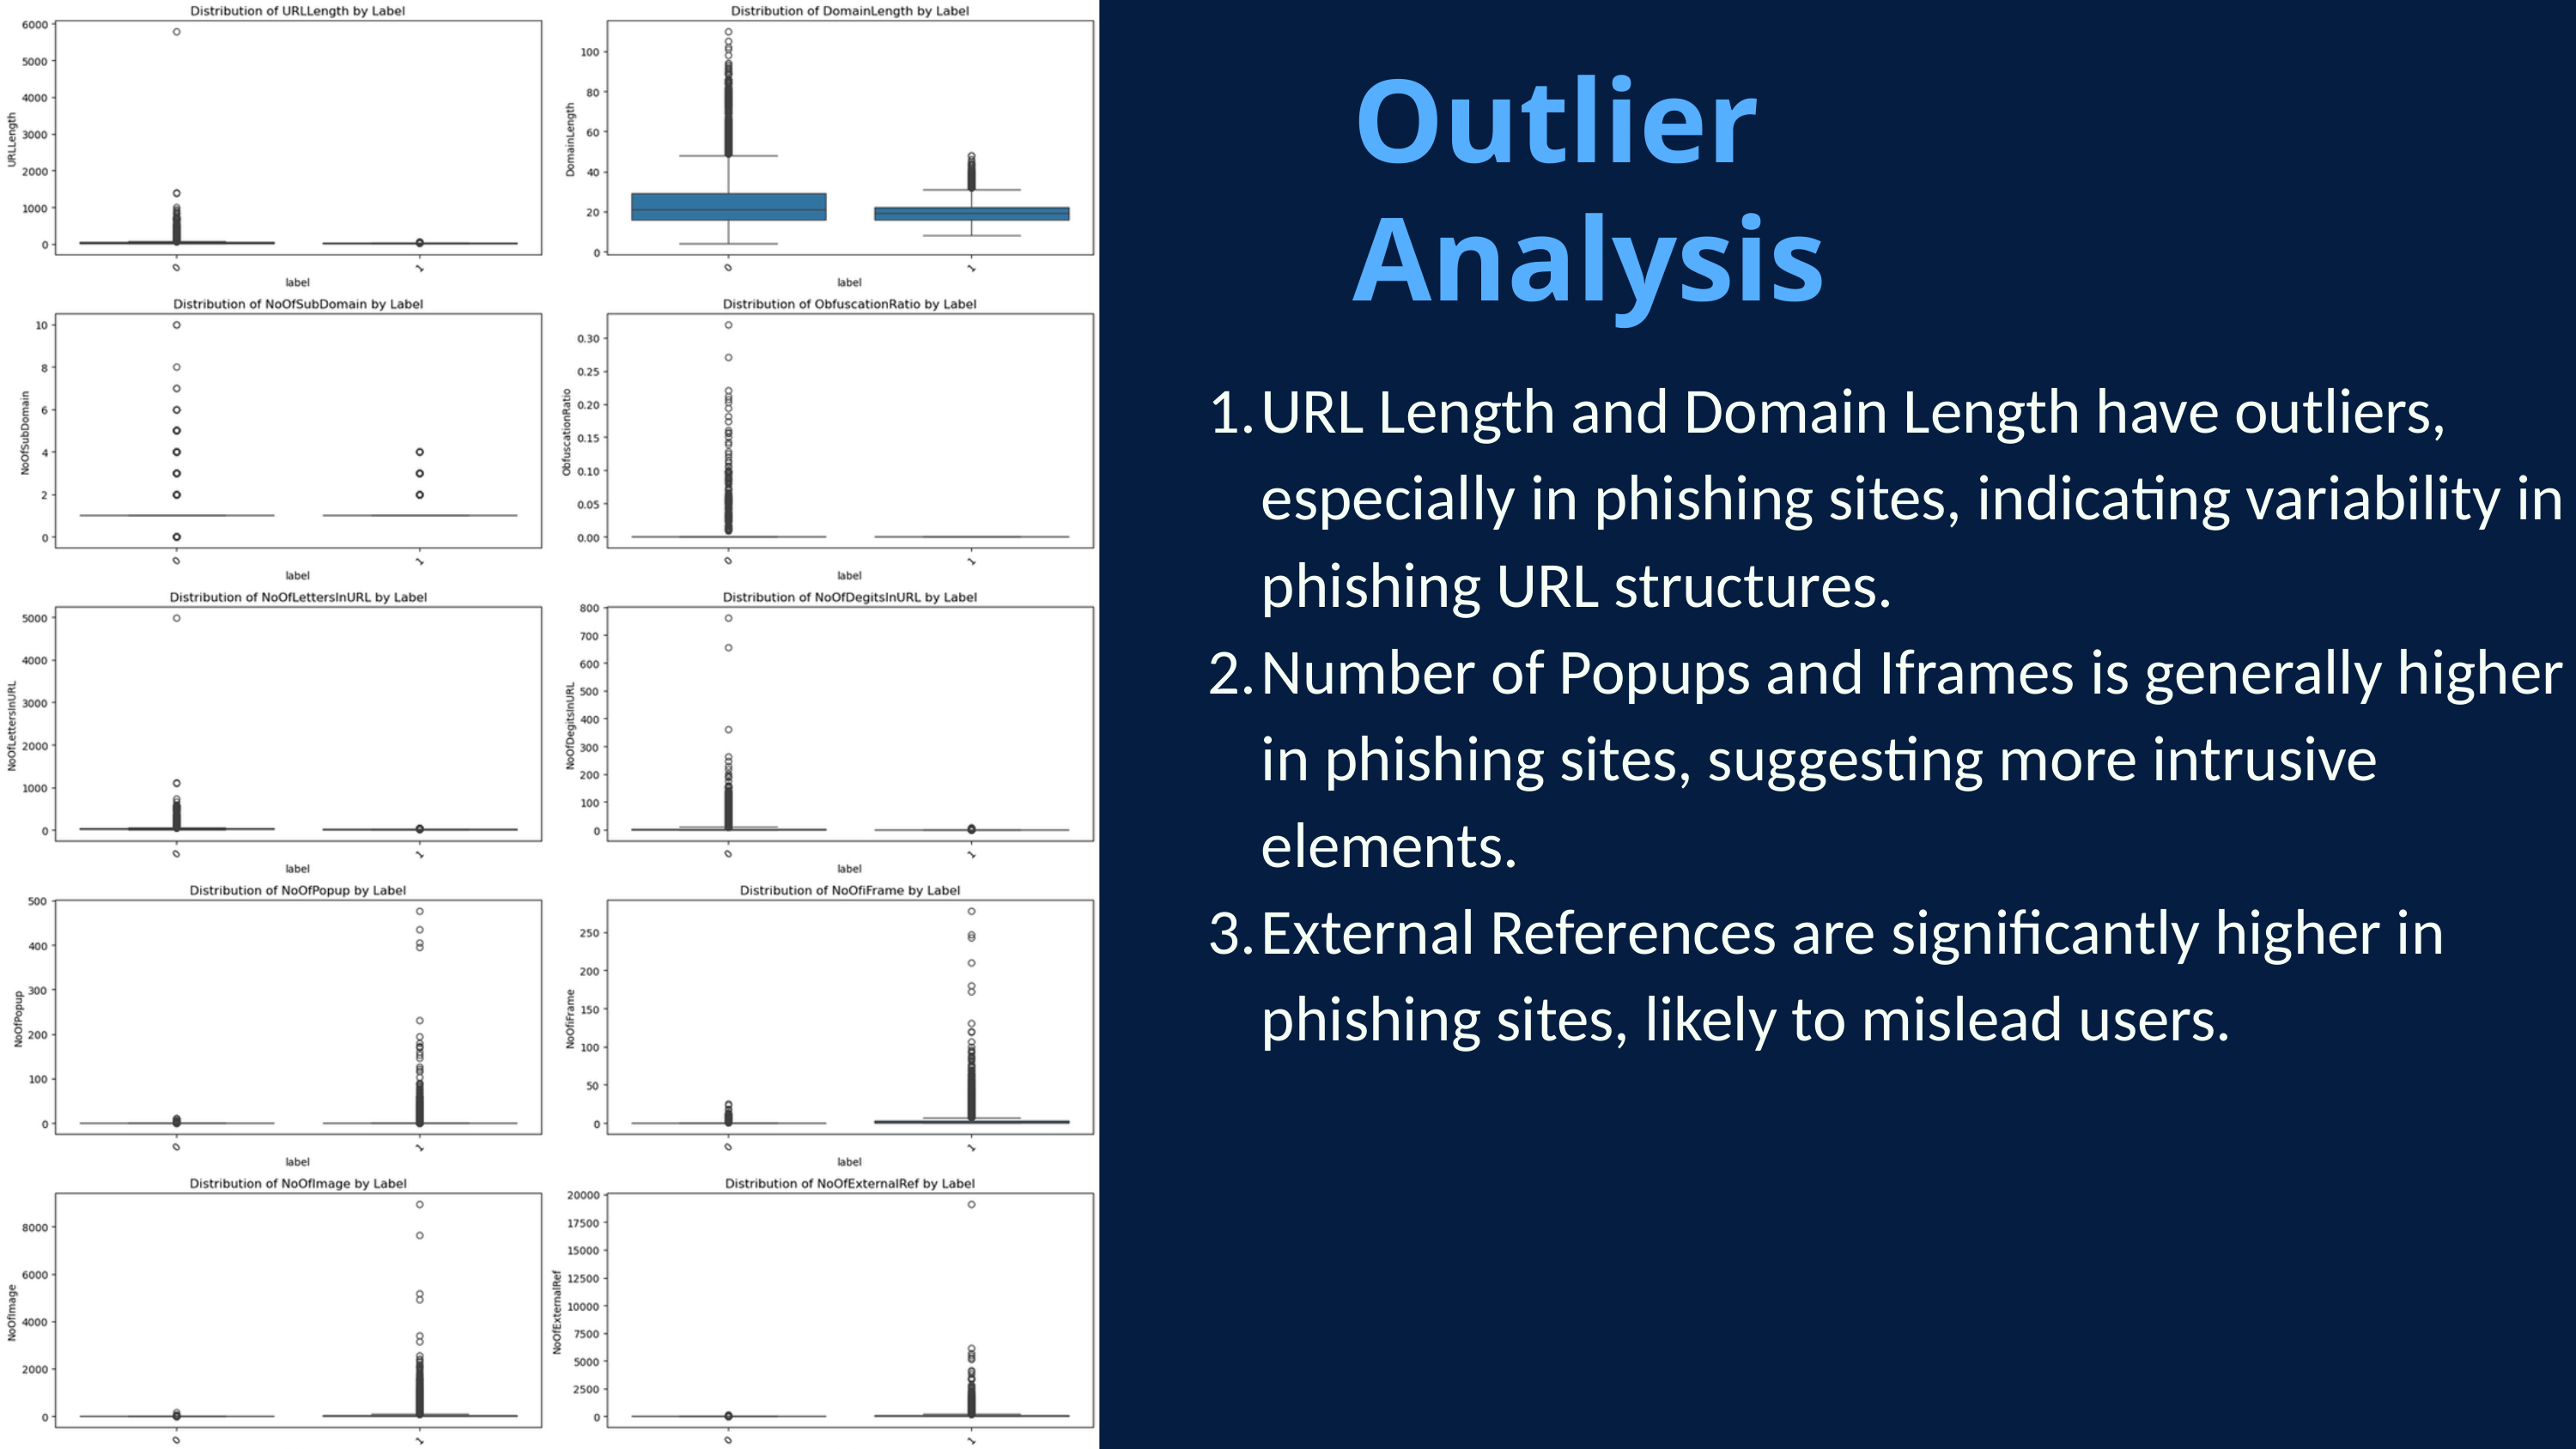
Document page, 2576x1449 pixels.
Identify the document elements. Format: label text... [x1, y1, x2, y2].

text_box URL Length and Domain Length have outliers, especially in phishing sites, indicating variability in phishing URL structures. Number of Popups and Iframes is generally higher in phishing sites, suggesting more intrusive elements. External References are significantly higher in phishing sites, likely to mislead users. [1154, 359, 2576, 1141]
text_box Outlier Analysis [1352, 48, 2254, 324]
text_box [0, 0, 1100, 1449]
